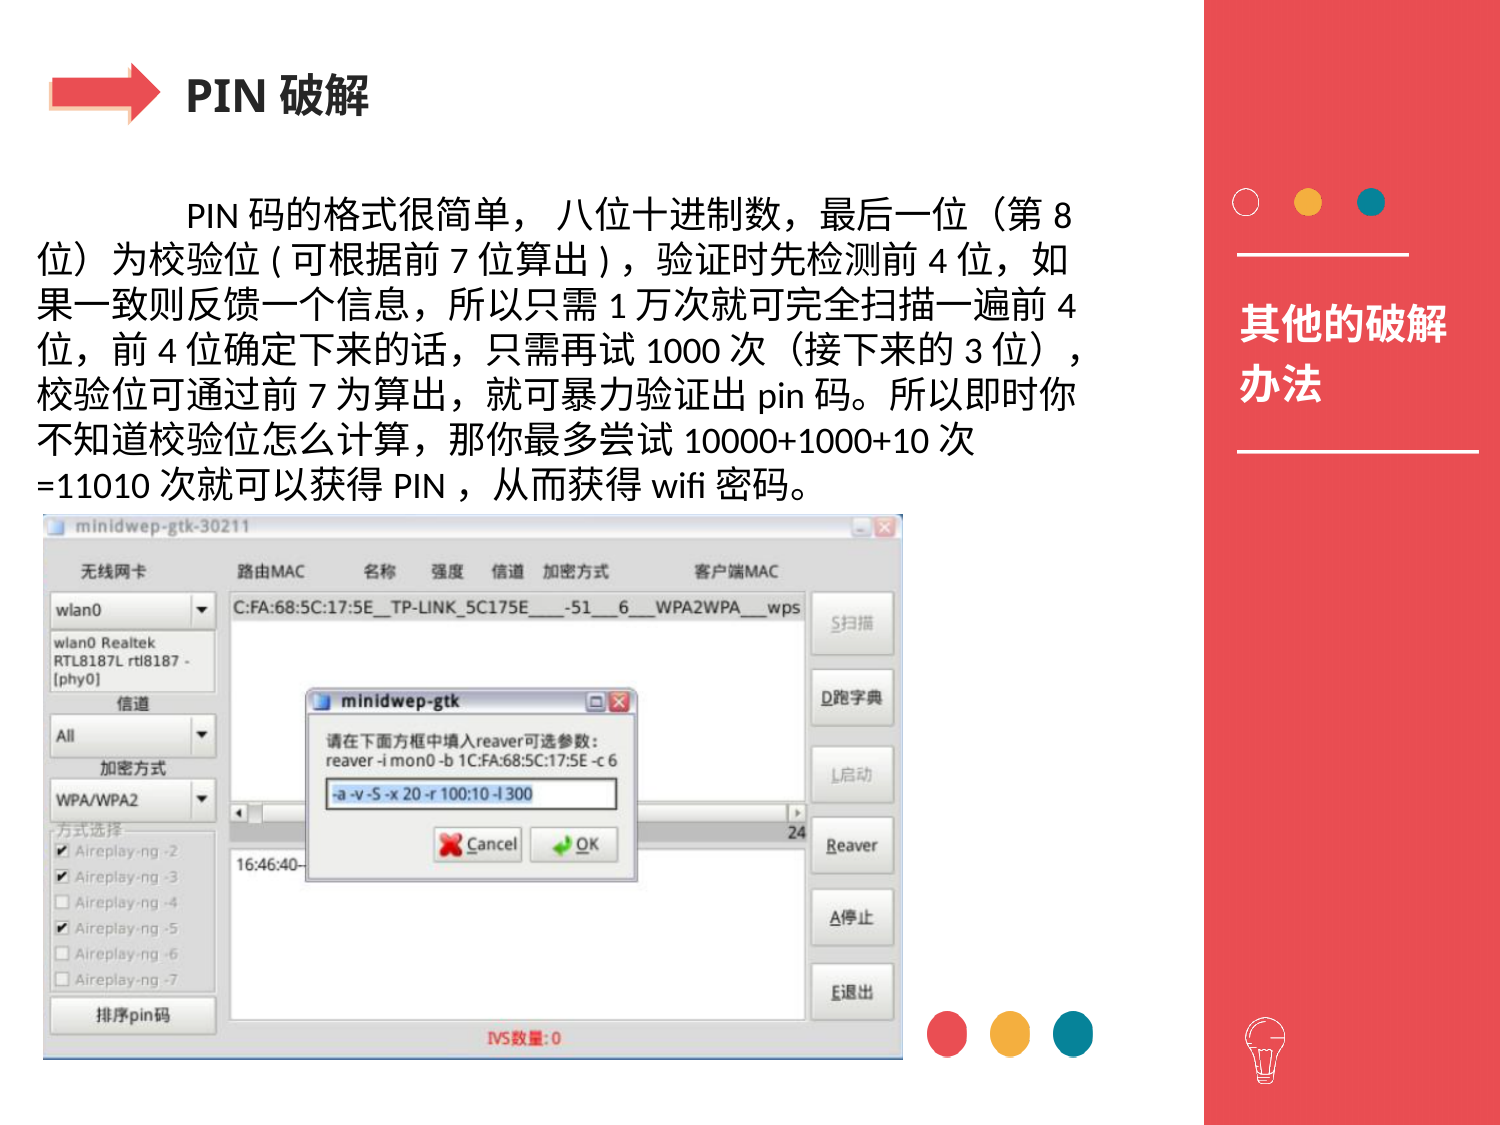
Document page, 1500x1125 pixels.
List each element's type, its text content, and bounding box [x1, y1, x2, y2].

picture [42, 514, 903, 1060]
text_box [49, 65, 160, 123]
picture [1053, 1011, 1093, 1058]
picture [927, 1011, 967, 1058]
picture [990, 1011, 1030, 1058]
text_box PIN码的格式很简单， 八位十进制数，最后一位（第8位）为校验位(可根据前7位算出)，验证时先检测前4位，如果一致则反馈一个信息，所以只需1万次就可完全扫描一遍前4位，前4位确定下来的话，只需再试1000次（接下来的3位），校验位可通过前7为算出，就可暴力验证出pin码。所以即时你不知道校验位怎么计算，那你最多尝试10000+1000+10次=11010次就可以获得PIN，从而获得wifi密码。 [21, 183, 1095, 514]
picture [1204, 0, 1500, 1125]
text_box PIN破解 [177, 63, 1030, 126]
